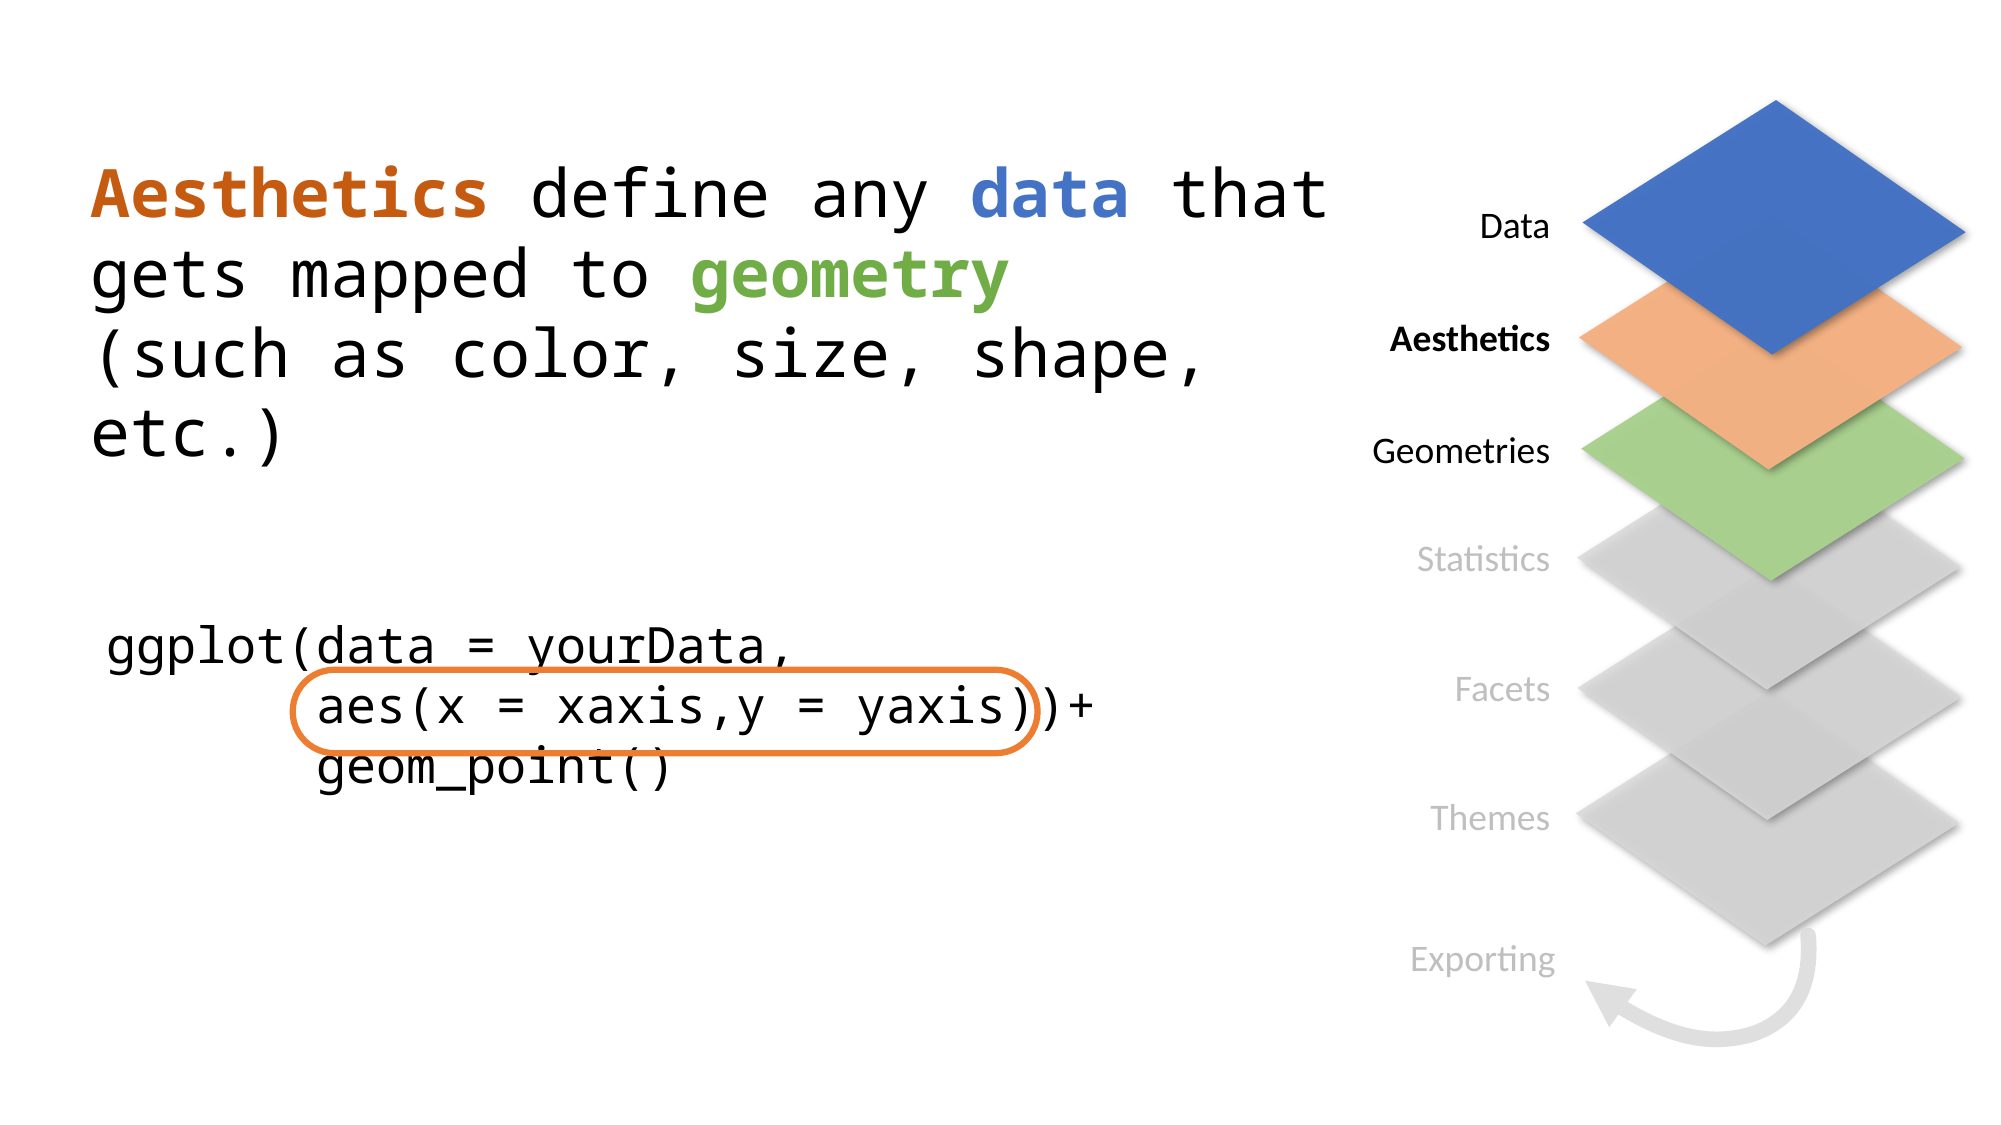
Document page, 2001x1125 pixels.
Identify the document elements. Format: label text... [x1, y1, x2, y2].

text_box [1584, 934, 1810, 1040]
text_box [1575, 630, 1963, 822]
text_box Aesthetics [1407, 306, 1566, 366]
text_box [1579, 400, 1967, 583]
text_box Aesthetics define any data that gets mapped to geometry (such as color, size, shape, etc.) [76, 143, 1407, 478]
text_box Data [1407, 193, 1566, 253]
text_box Themes [1423, 785, 1566, 846]
text_box Geometries [1324, 418, 1566, 479]
text_box Facets [1423, 656, 1566, 717]
text_box ggplot(data = yourData, aes(x = xaxis,y = yaxis))+ geom_point() [91, 606, 1423, 862]
text_box [1580, 98, 1968, 356]
text_box [1577, 285, 1964, 471]
text_box [1575, 507, 1963, 691]
text_box Statistics [1324, 526, 1566, 587]
text_box [291, 668, 1039, 755]
text_box Exporting [1329, 926, 1571, 987]
text_box [1573, 757, 1961, 944]
